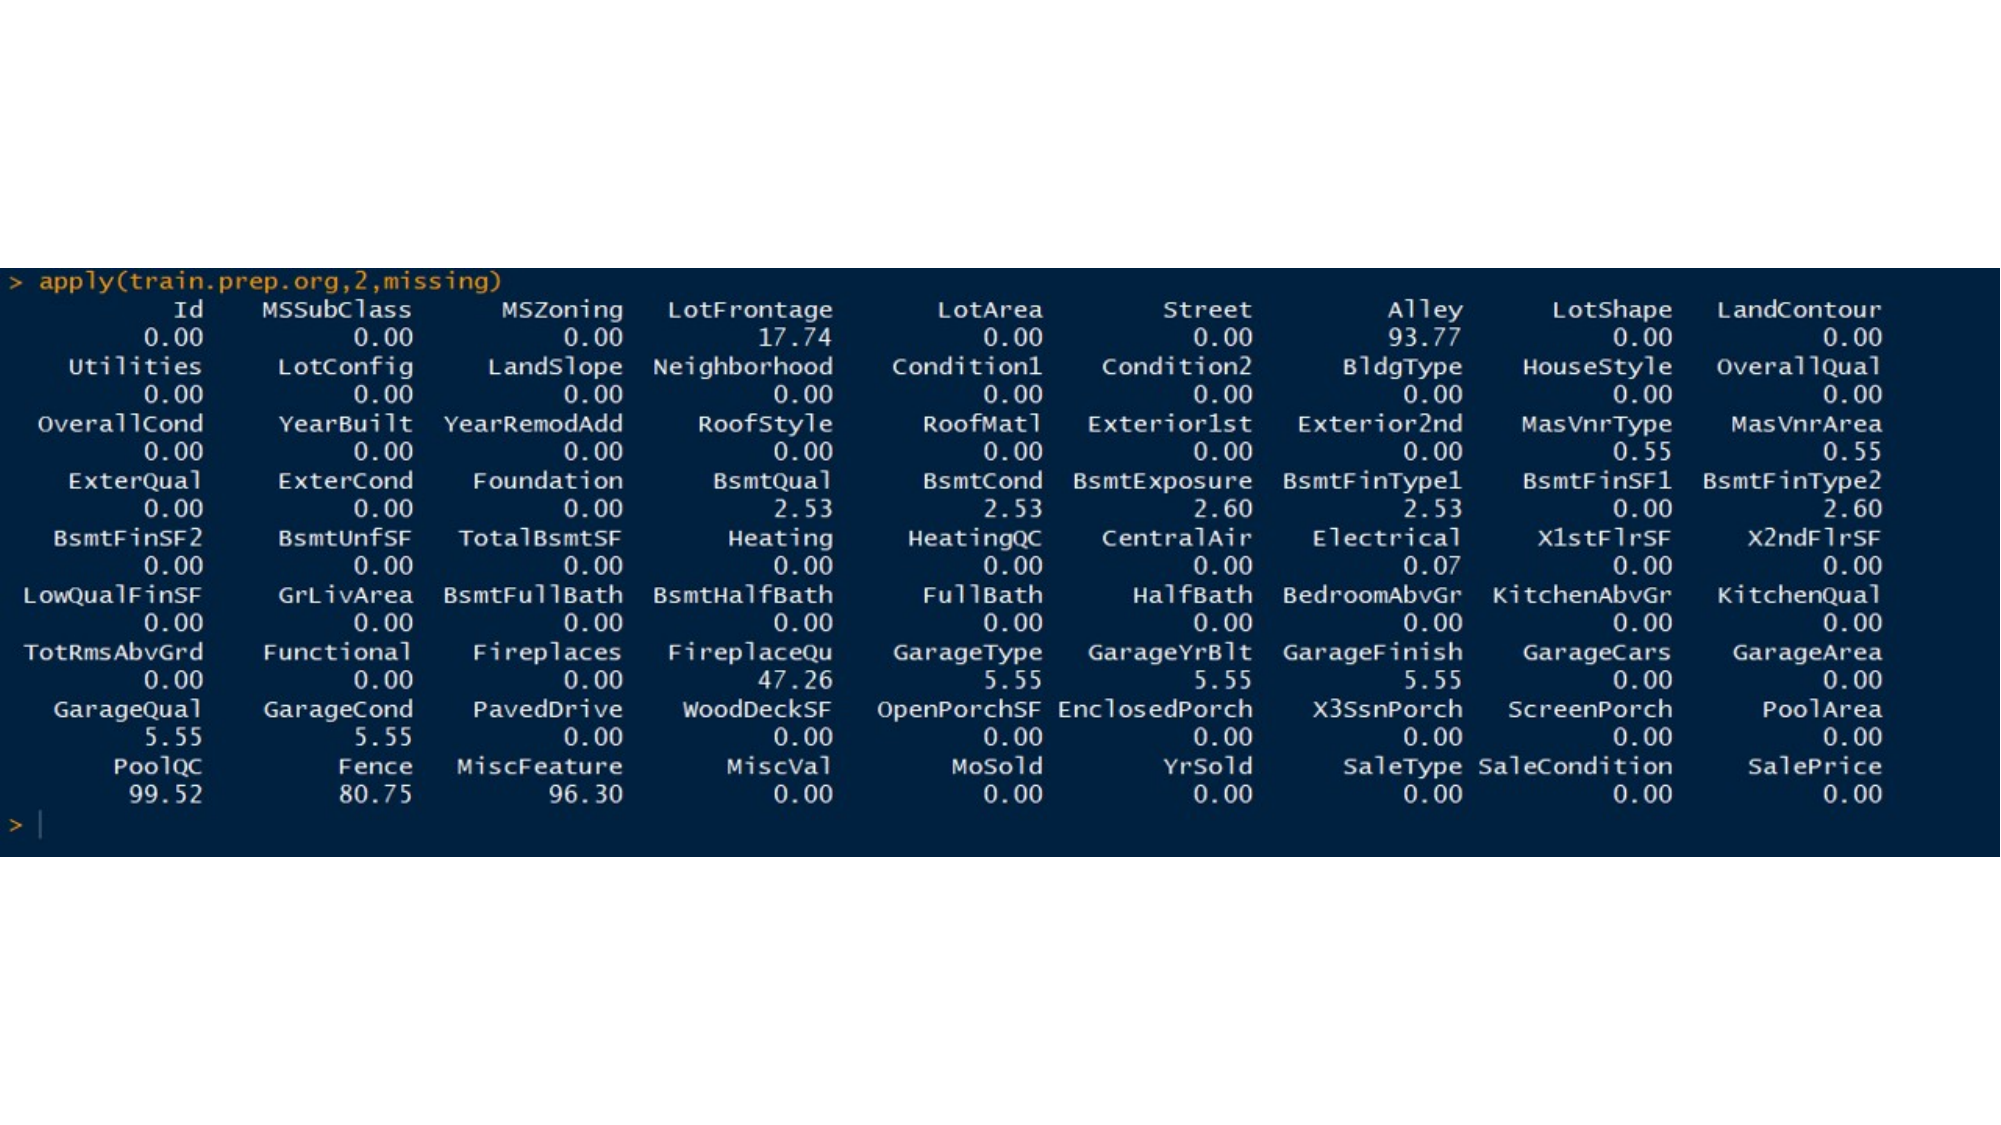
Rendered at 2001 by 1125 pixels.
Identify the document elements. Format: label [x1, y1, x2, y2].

picture [0, 268, 2000, 857]
